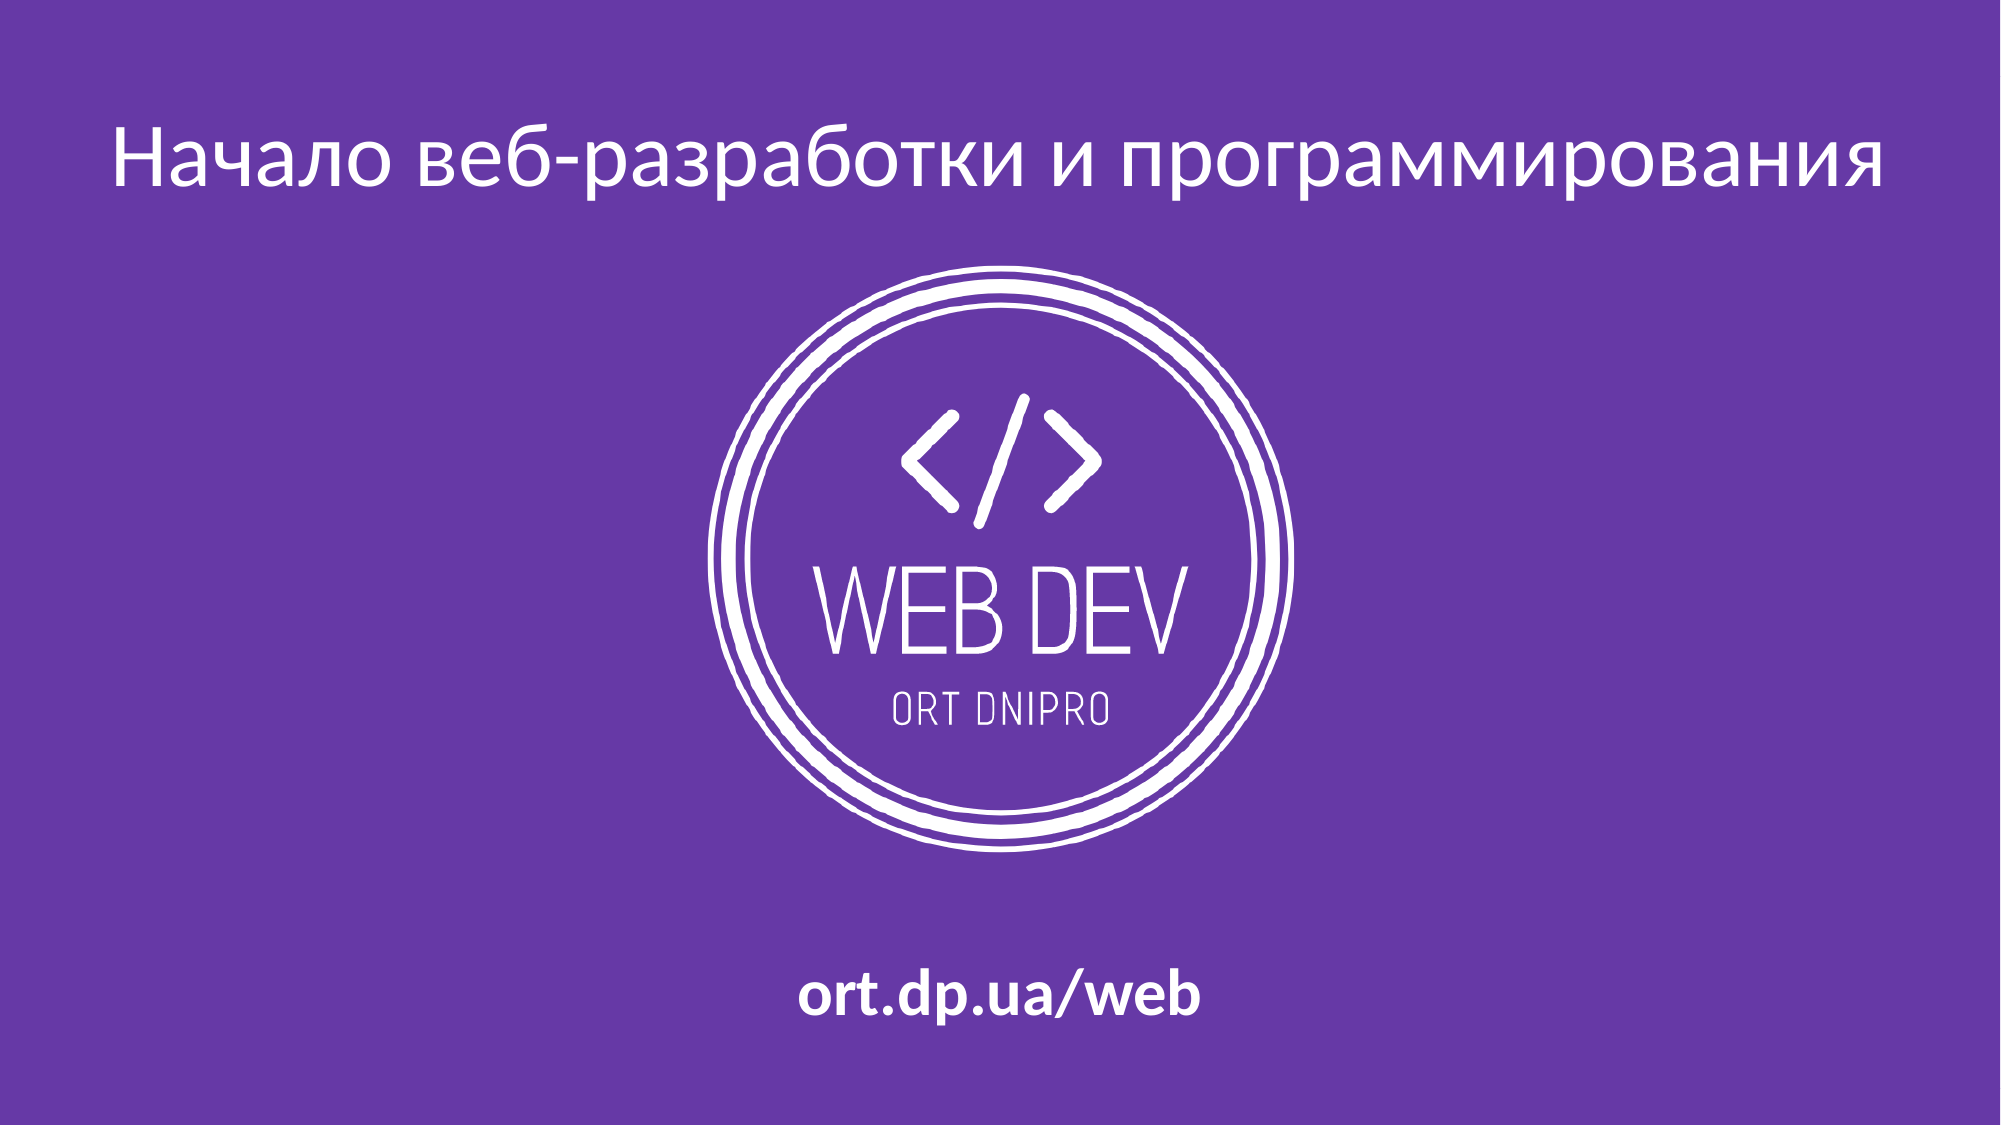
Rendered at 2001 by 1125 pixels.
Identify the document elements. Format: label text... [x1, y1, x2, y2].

text_box ort.dp.ua/web [0, 941, 2000, 1036]
picture [0, 0, 2001, 1125]
text_box Начало веб-разработки и программирования [0, 87, 2000, 212]
